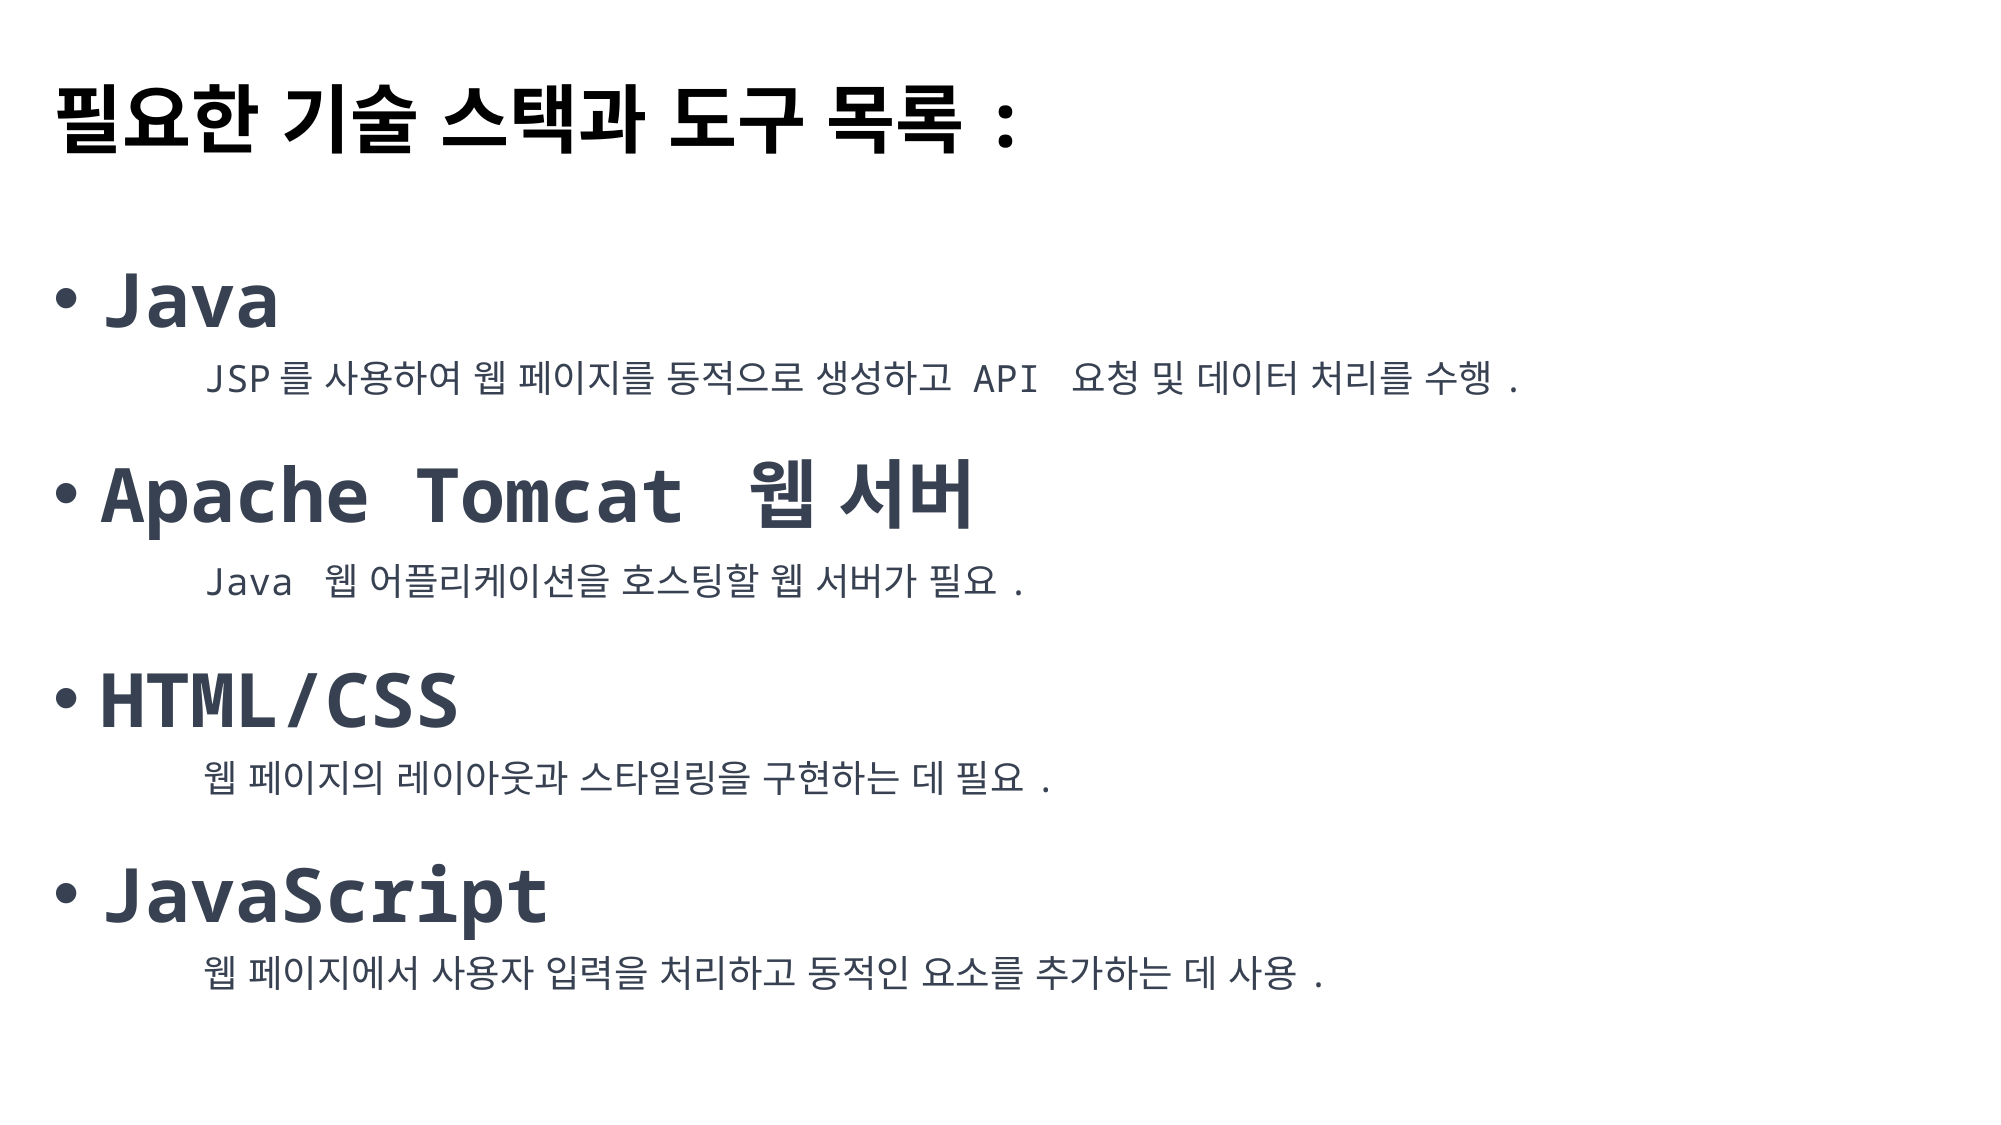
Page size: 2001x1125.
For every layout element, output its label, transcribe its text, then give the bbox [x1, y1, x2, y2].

text_box 필요한 기술 스택과 도구 목록: Java JSP를 사용하여 웹 페이지를 동적으로 생성하고 API 요청 및 데이터 처리를 수행. Apache Tomcat 웹 서버 Java 웹 어플리케이션을 호스팅할 웹 서버가 필요. HTML/CSS 웹 페이지의 레이아웃과 스타일링을 구현하는 데 필요. JavaScript 웹 페이지에서 사용자 입력을 처리하고 동적인 요소를 추가하는 데 사용. [38, 65, 1962, 1050]
